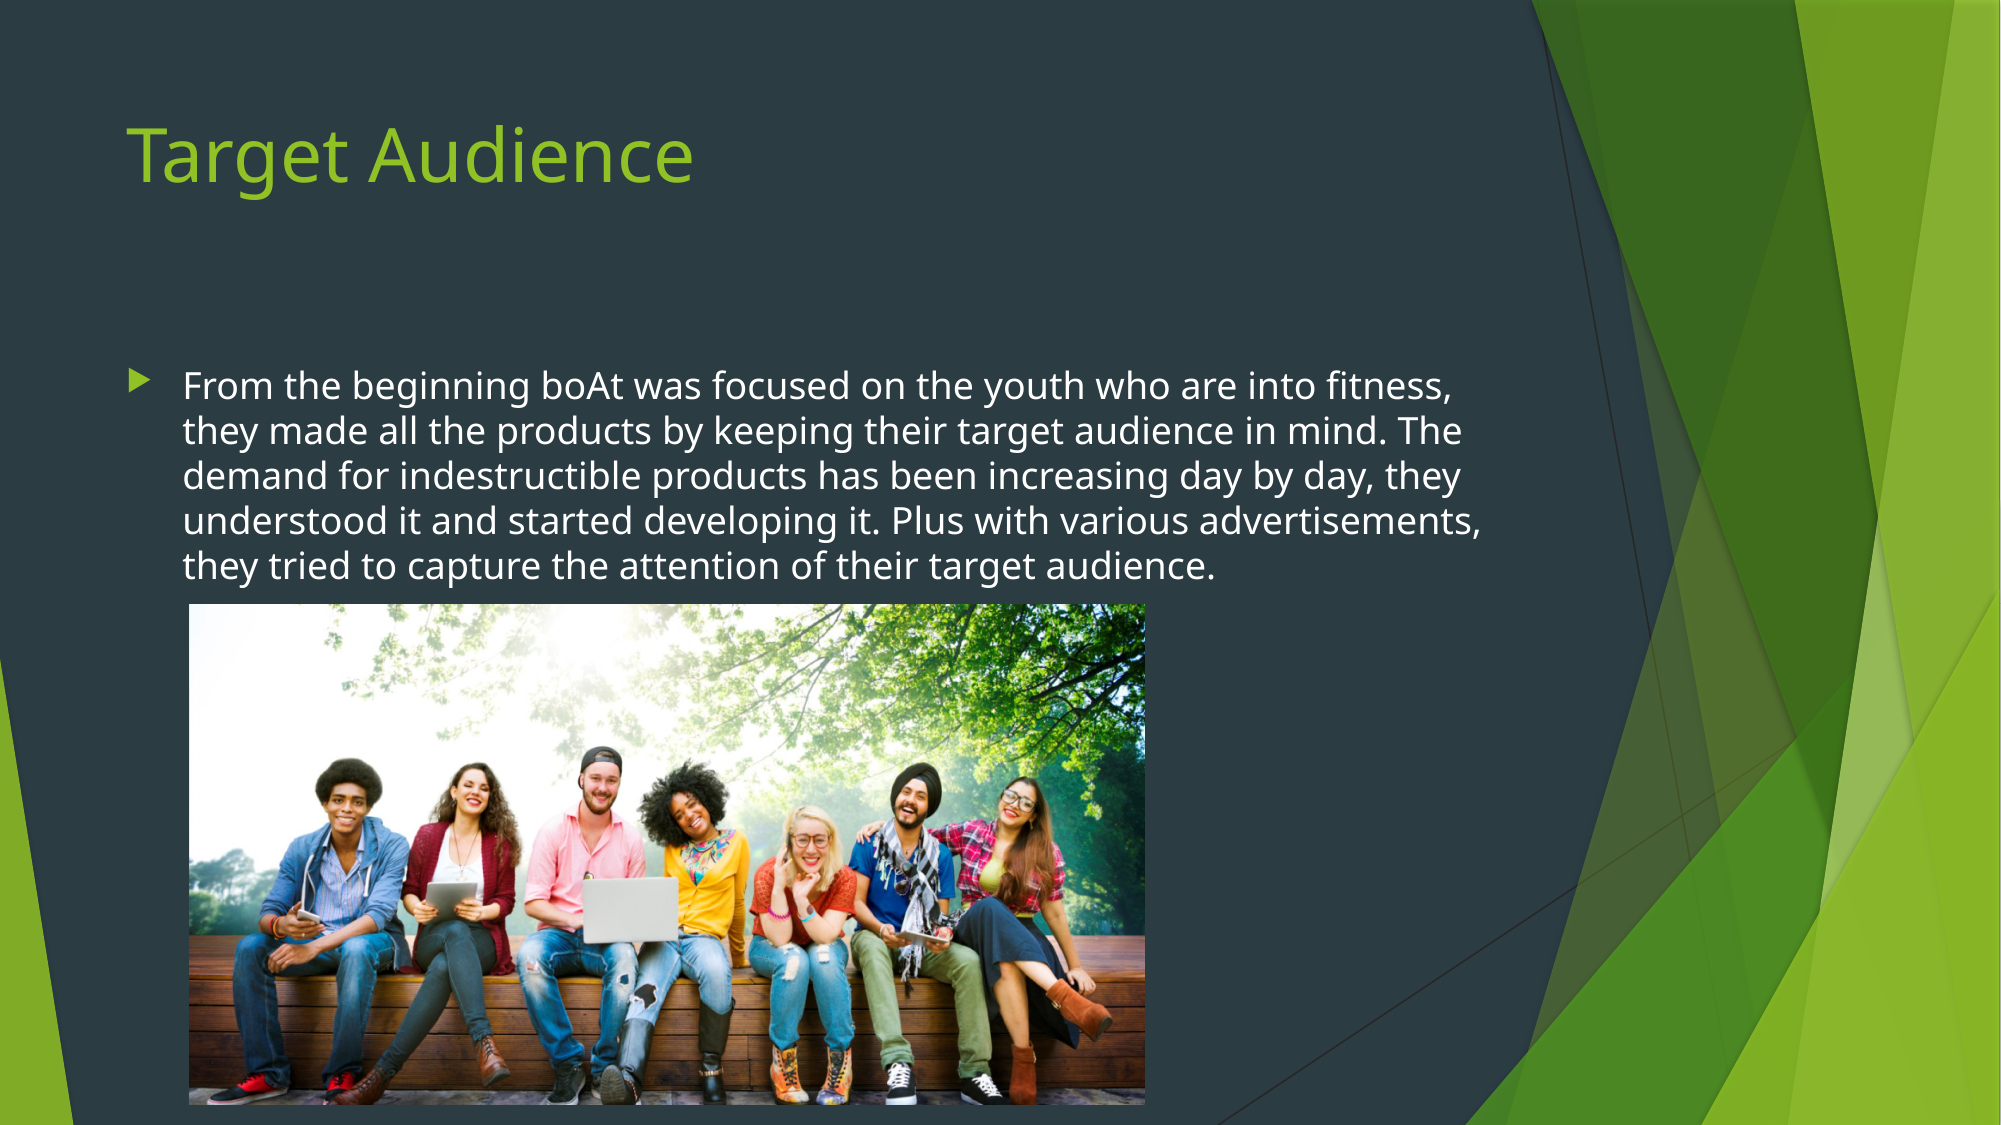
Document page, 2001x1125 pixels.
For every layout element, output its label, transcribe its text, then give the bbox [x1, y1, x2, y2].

list From the beginning boAt was focused on the youth who are into fitness, they made all the products by keeping their target audience in mind. The demand for indestructible products has been increasing day by day, they understood it and started developing it. Plus with various advertisements, they tried to capture the attention of their target audience. [111, 354, 1522, 992]
title Target Audience [111, 99, 1522, 317]
picture [189, 604, 1146, 1106]
